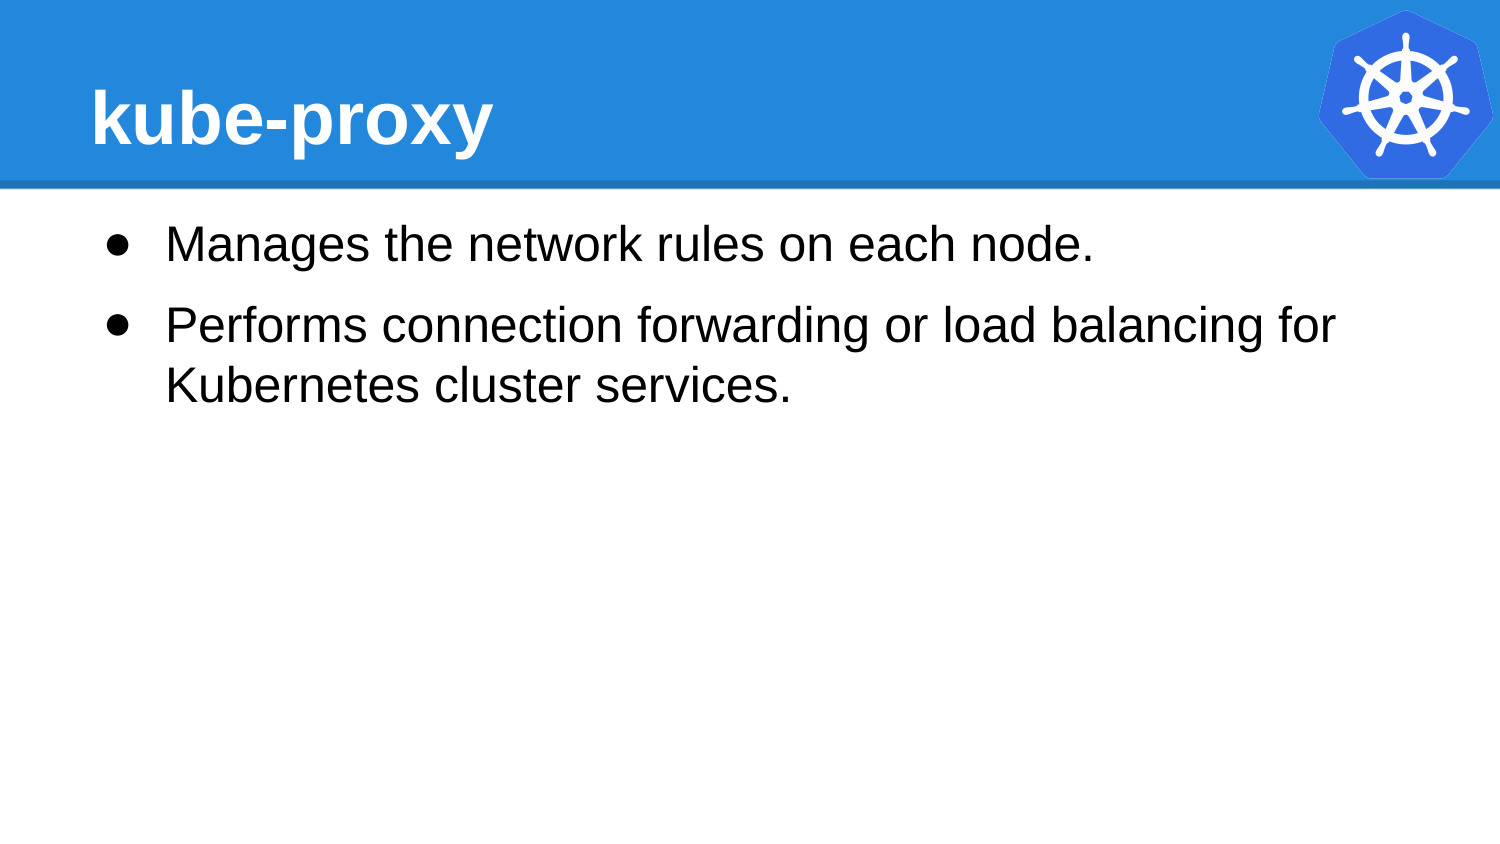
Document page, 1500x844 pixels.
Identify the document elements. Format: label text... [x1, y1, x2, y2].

title kube-proxy [75, 33, 1425, 175]
list Manages the network rules on each node. Performs connection forwarding or load balancing for Kubernetes cluster services. [75, 196, 1425, 808]
picture [1318, 7, 1494, 182]
